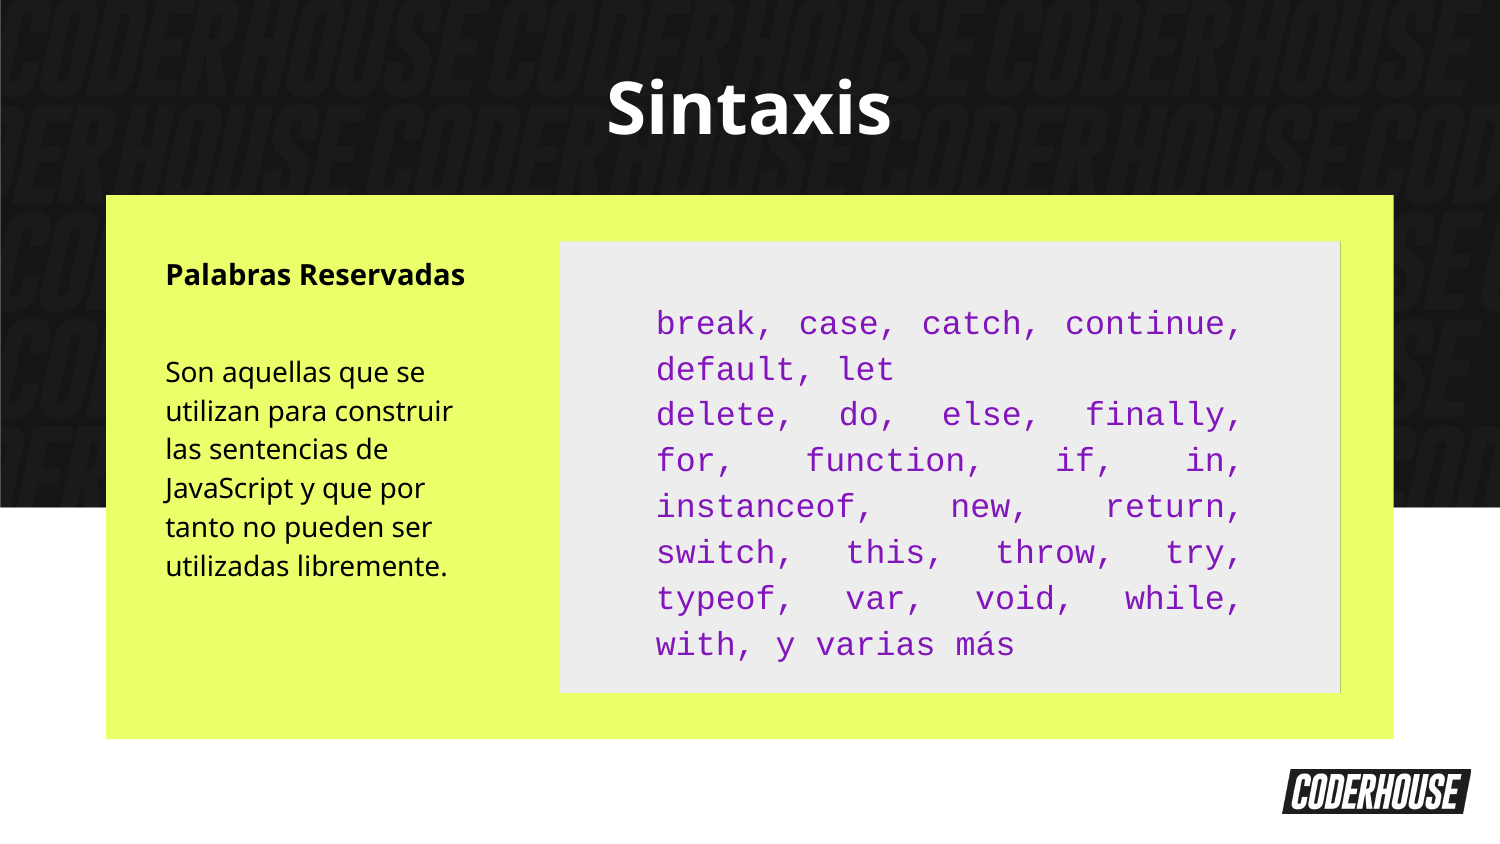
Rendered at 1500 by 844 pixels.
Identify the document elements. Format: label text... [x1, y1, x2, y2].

text_box [106, 195, 1394, 740]
text_box Palabras Reservadas [150, 241, 506, 307]
picture [0, 0, 1500, 844]
text_box Sintaxis [239, 56, 1261, 166]
text_box Son aquellas que se utilizan para construir las sentencias de JavaScript y que por tanto no pueden ser utilizadas libremente. [150, 334, 506, 597]
